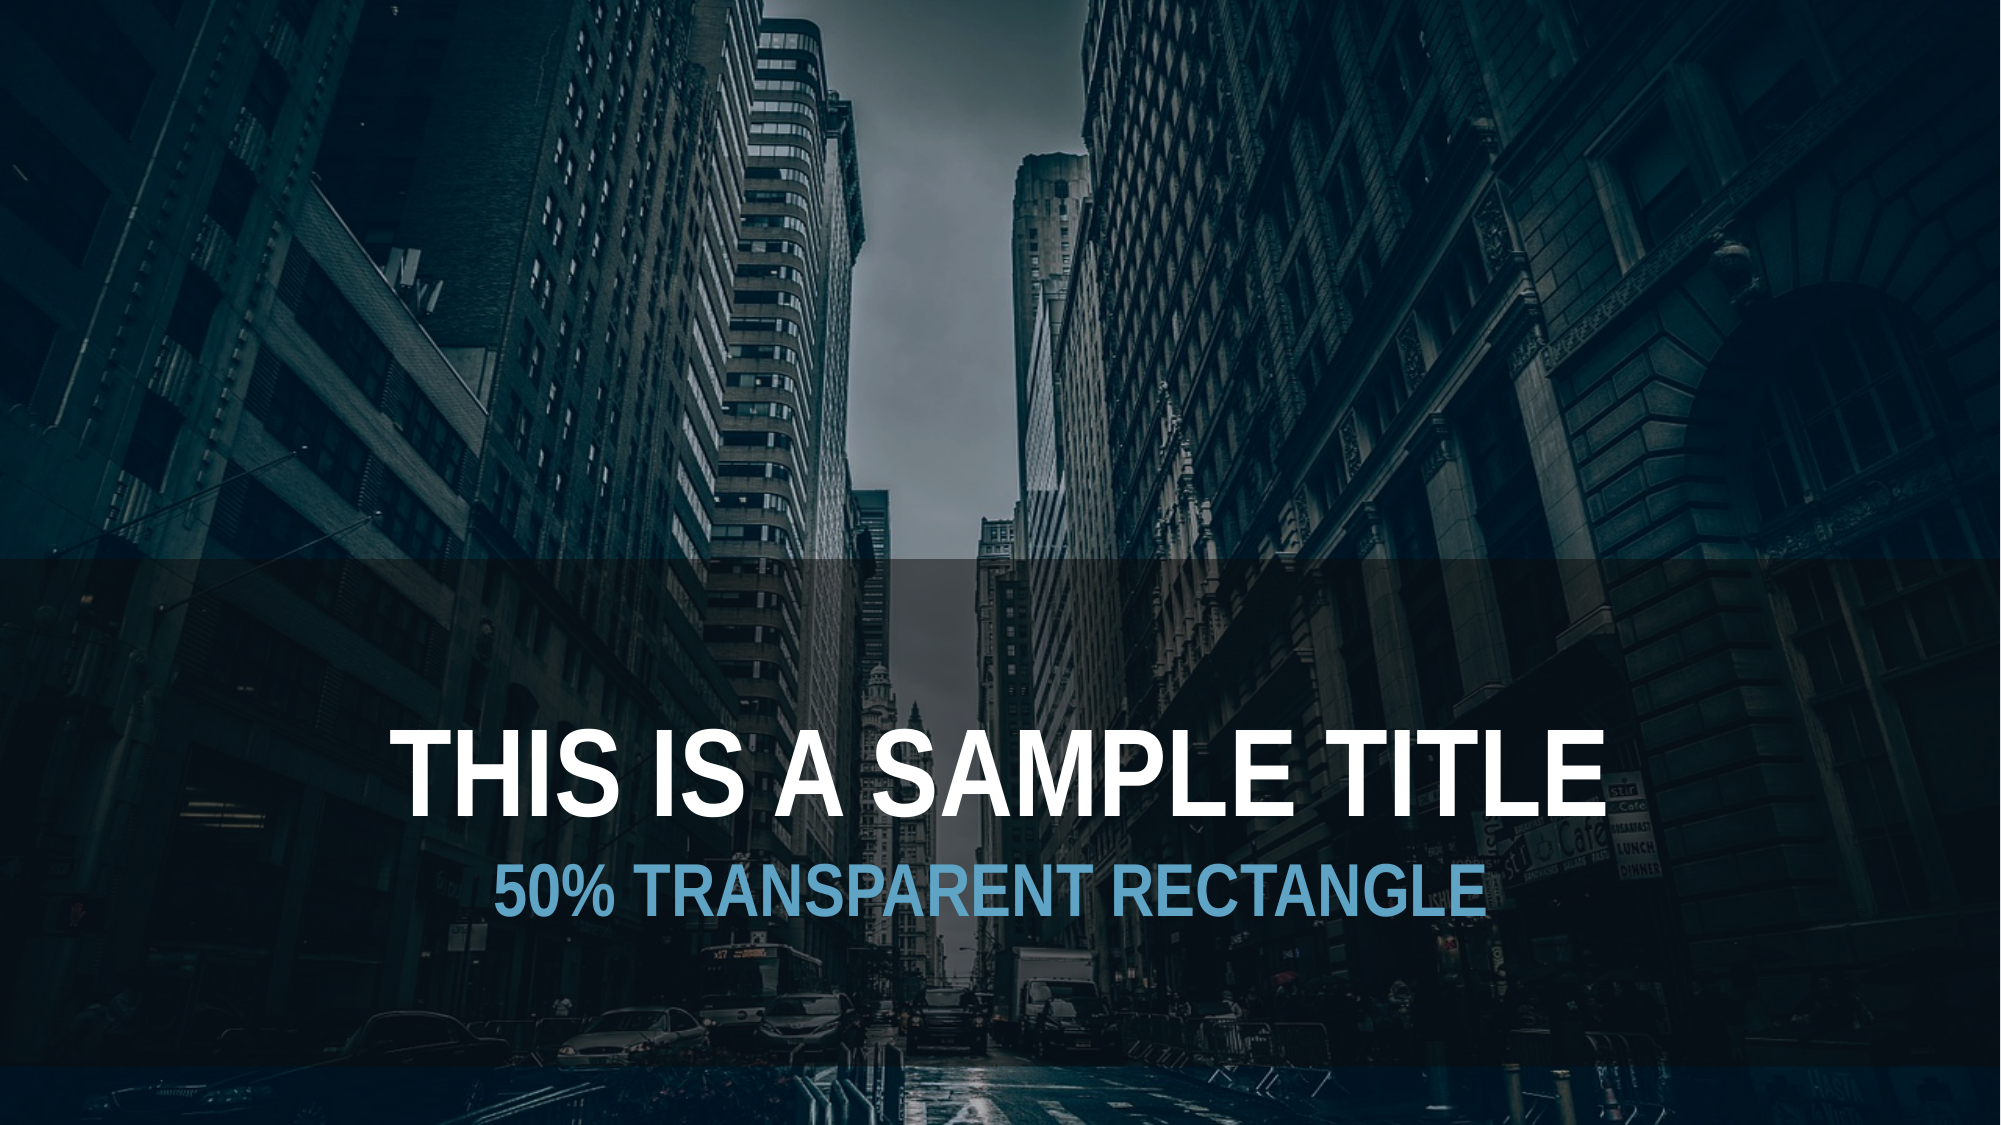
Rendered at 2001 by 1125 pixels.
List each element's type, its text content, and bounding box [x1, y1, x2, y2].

text_box This is a sample TITLE 50% TRANSPARENT RECTANGLE [155, 684, 1845, 939]
picture [0, 0, 2001, 1125]
text_box [0, 557, 2000, 1069]
